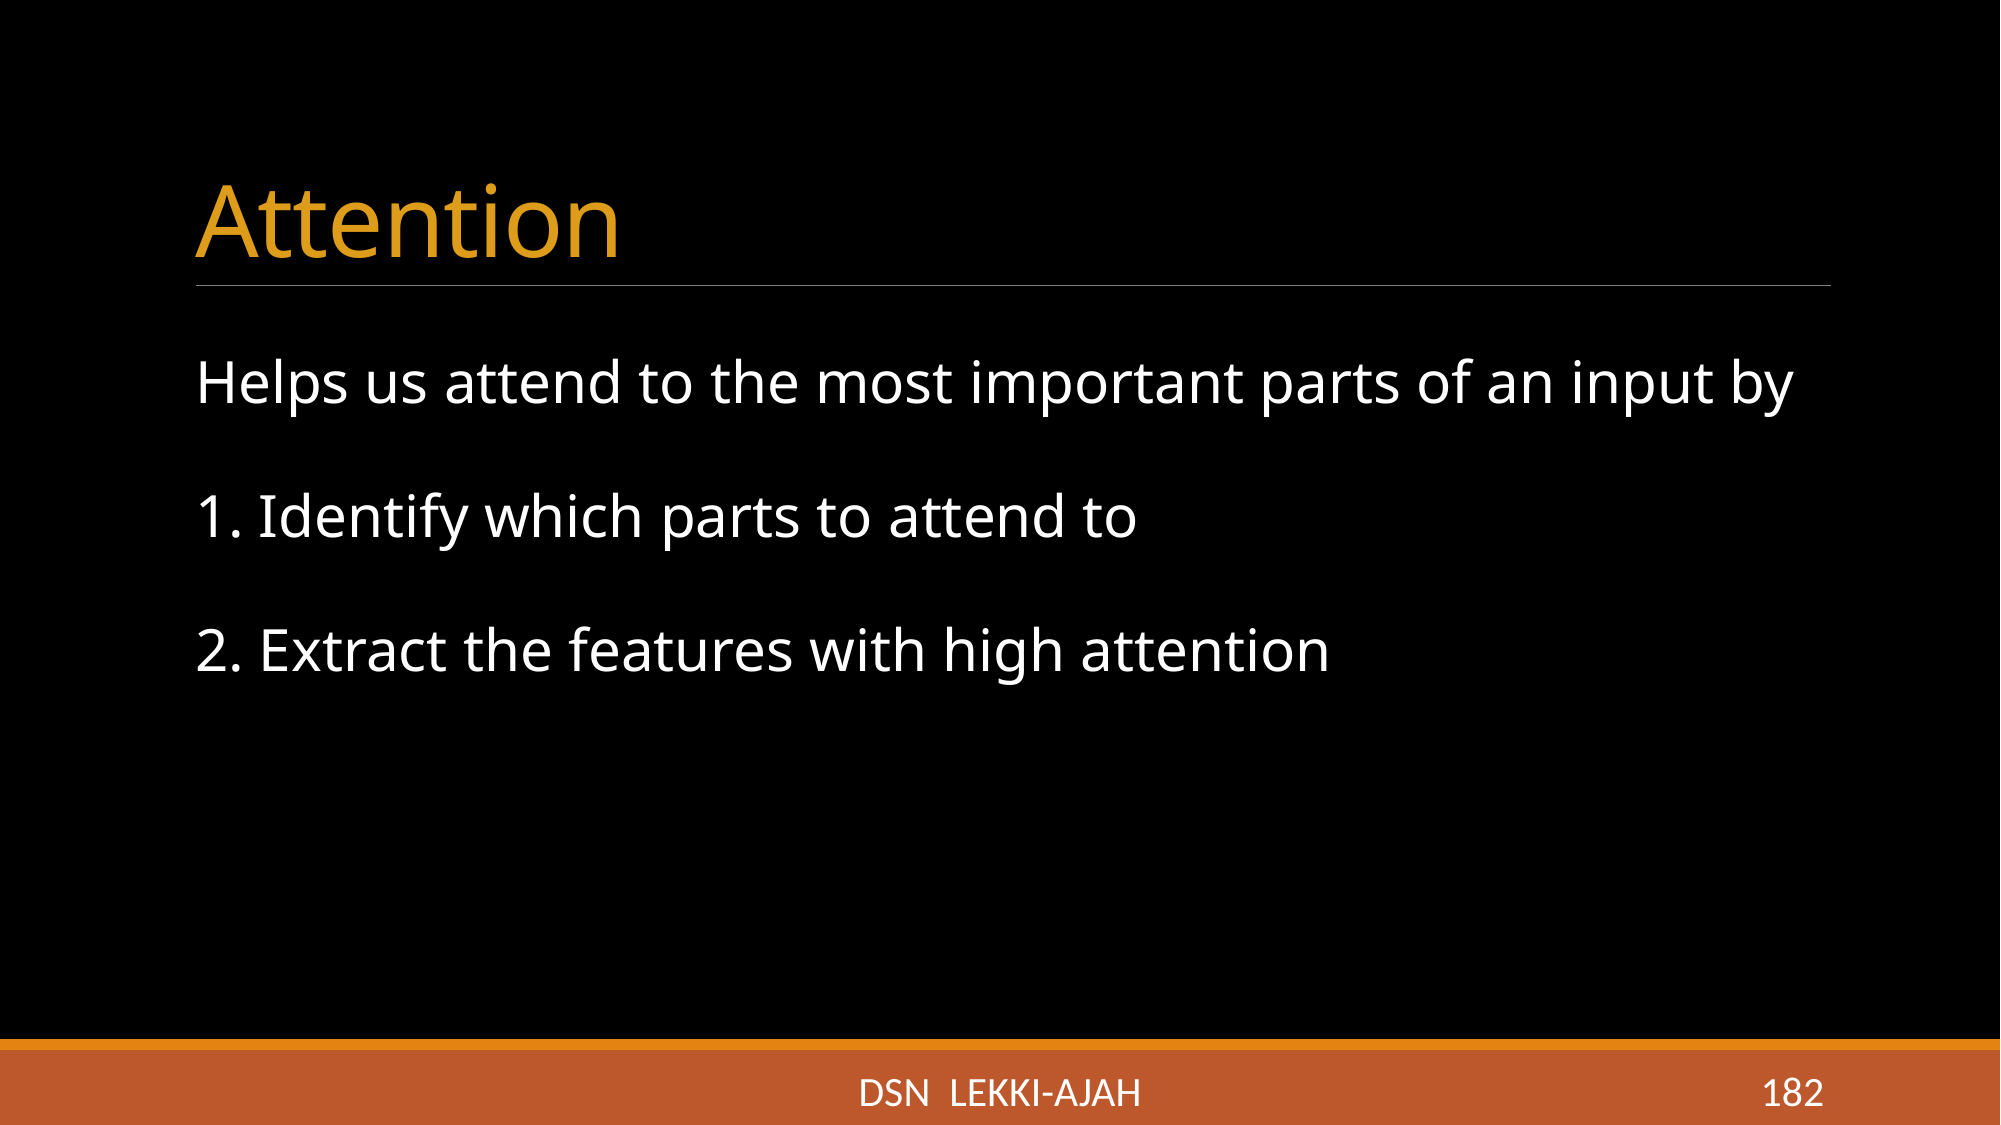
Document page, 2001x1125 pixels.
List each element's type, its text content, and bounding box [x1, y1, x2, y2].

slide_number 182 [1624, 1059, 1840, 1120]
title Attention [180, 47, 1830, 285]
list Helps us attend to the most important parts of an input by 1. Identify which parts to attend to 2. Extract the features with high attention [180, 302, 1830, 1027]
footer DSN LEKKI-AJAH [604, 1059, 1396, 1120]
